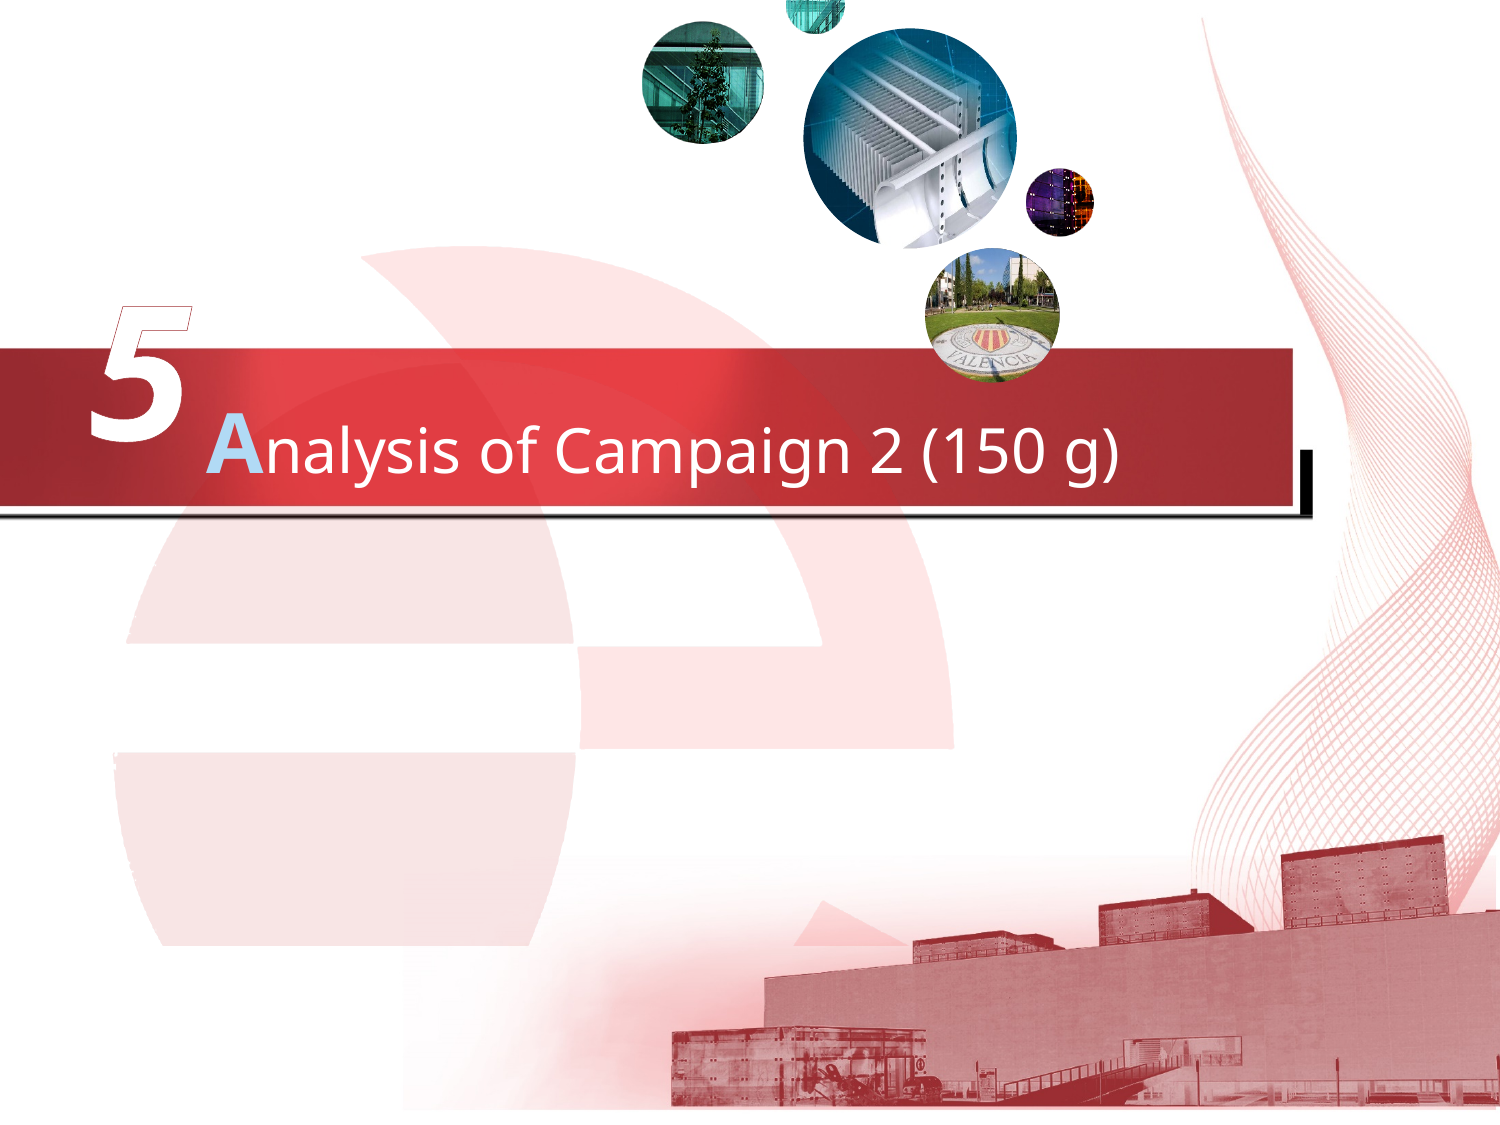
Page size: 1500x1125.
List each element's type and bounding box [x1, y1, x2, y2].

text_box [54, 0, 1132, 947]
picture [0, 0, 1500, 1125]
text_box [71, 244, 1329, 500]
